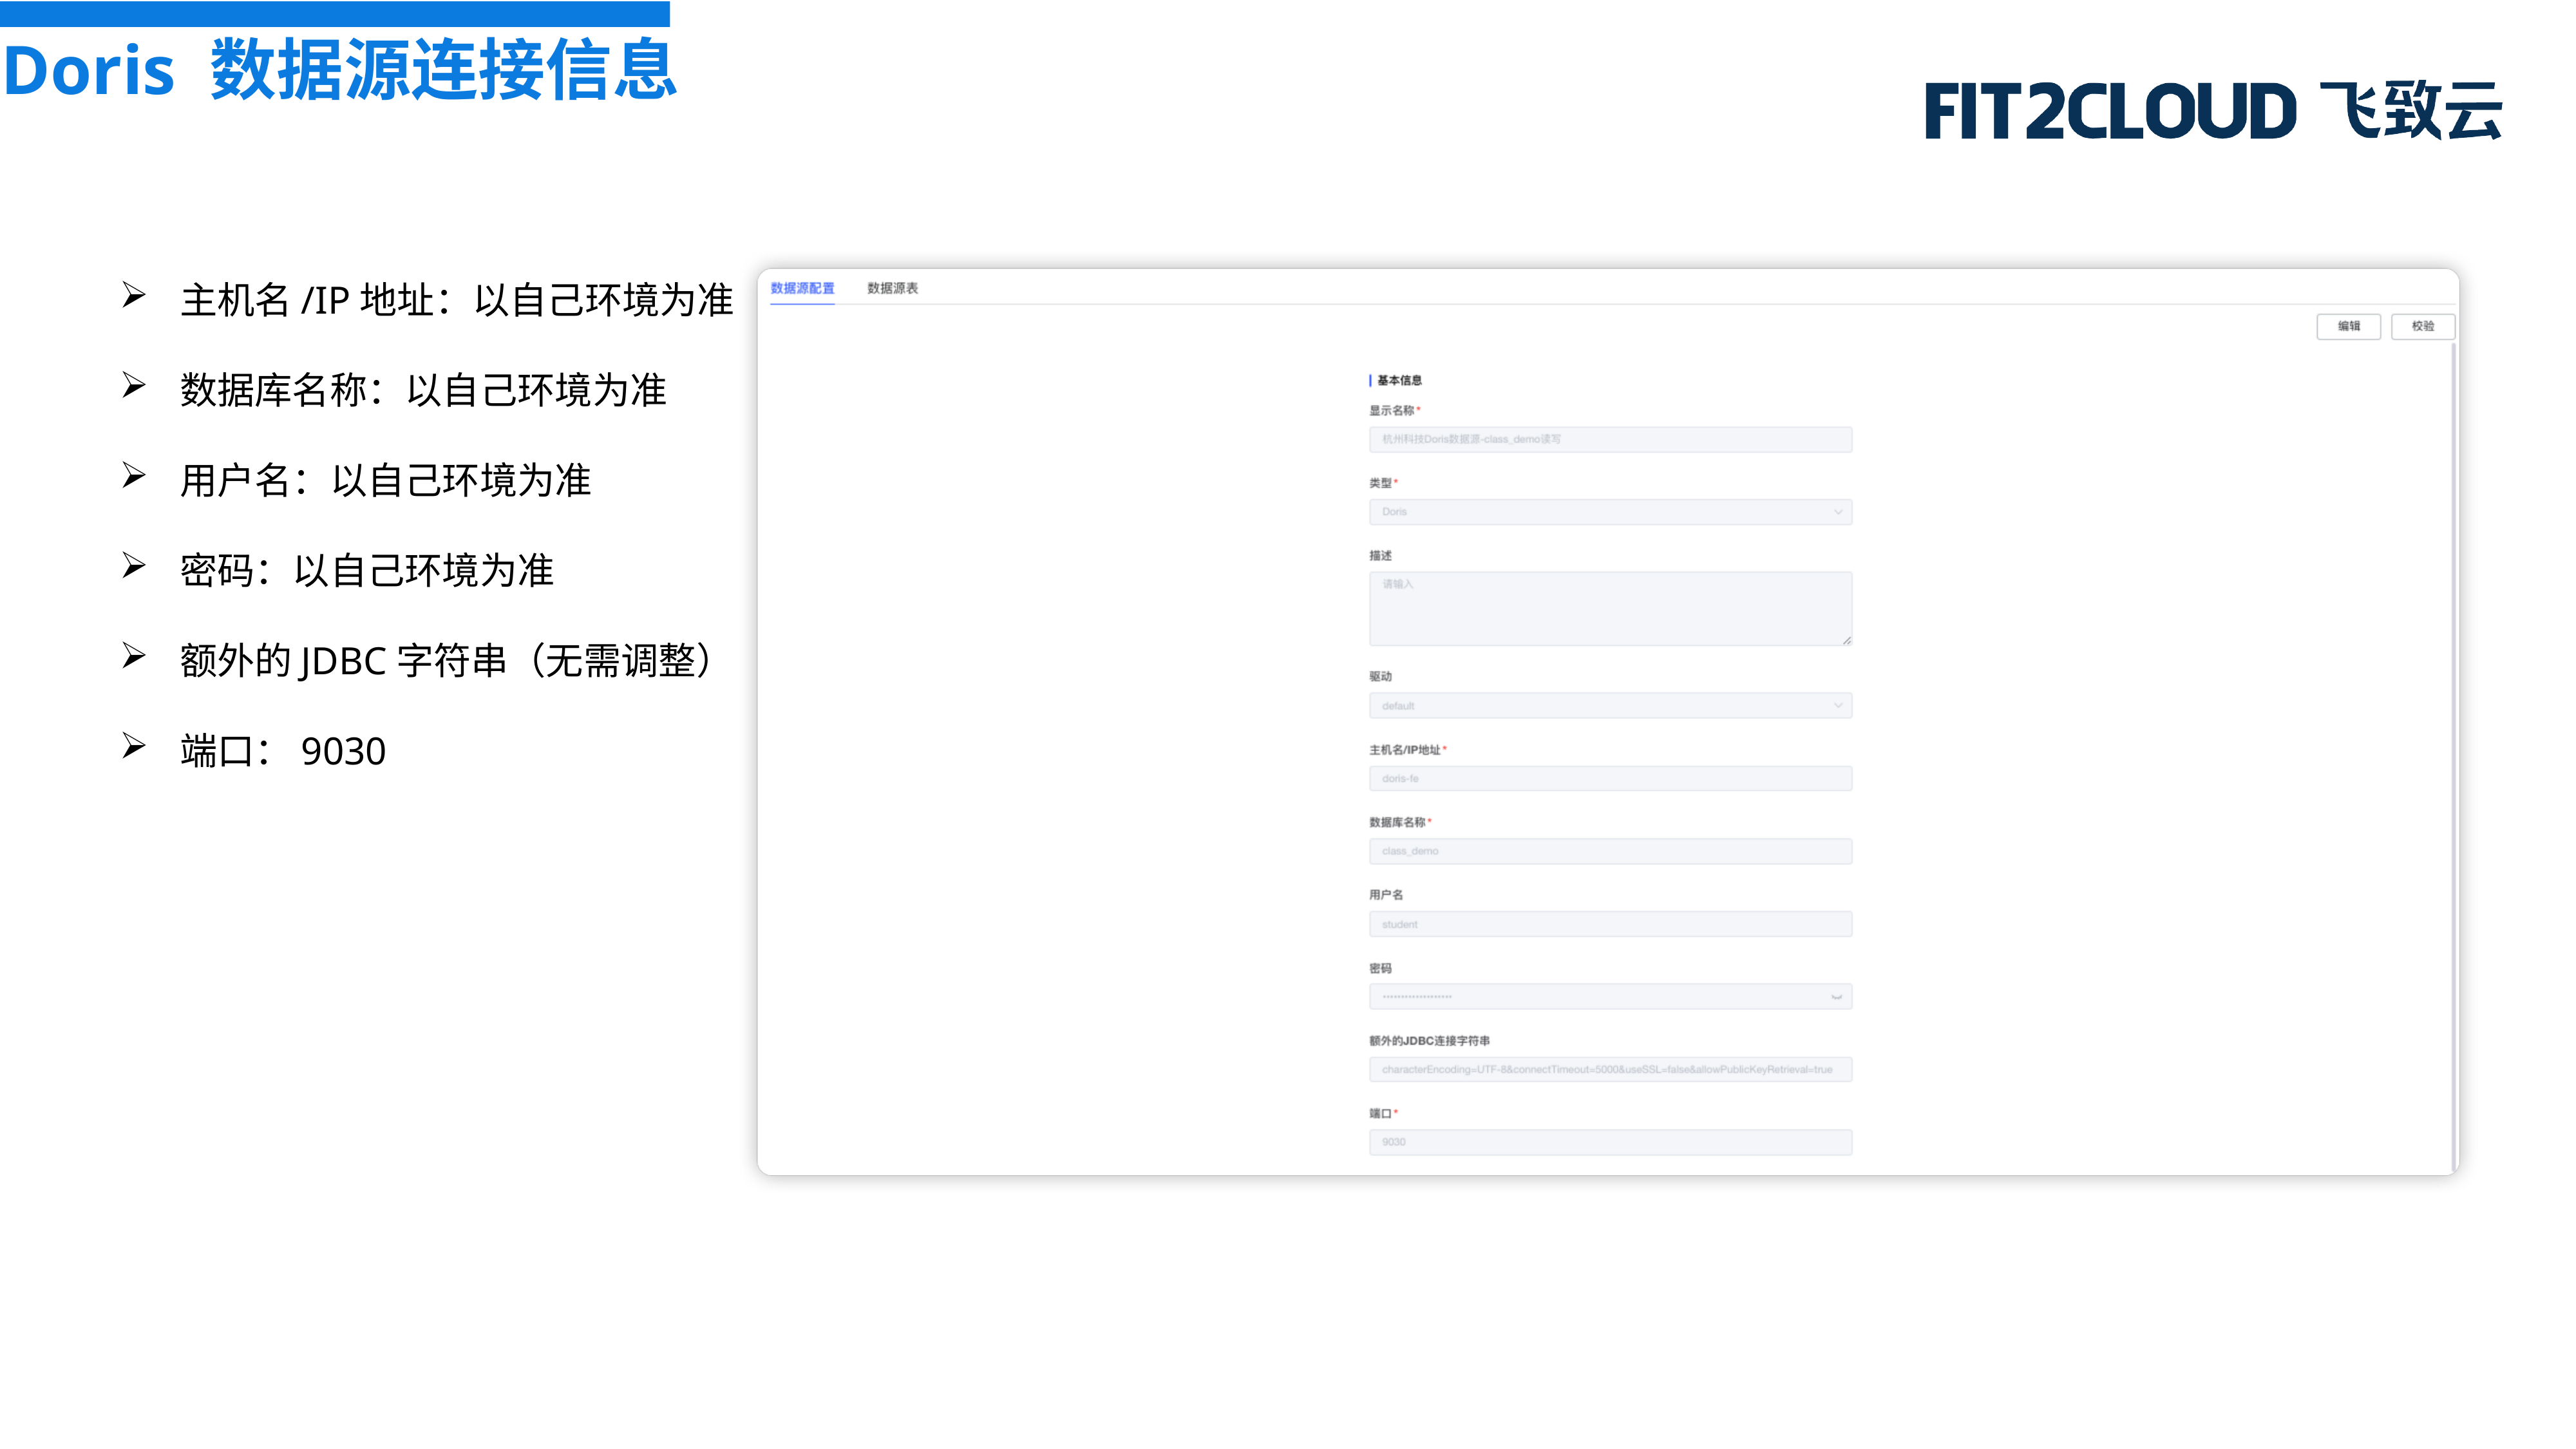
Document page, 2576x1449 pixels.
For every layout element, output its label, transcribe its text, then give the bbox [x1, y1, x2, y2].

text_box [0, 1, 738, 119]
picture [1926, 80, 2503, 140]
picture [739, 250, 2478, 1194]
text_box 主机名/IP地址：以自己环境为准 数据库名称：以自己环境为准 用户名：以自己环境为准 密码：以自己环境为准 额外的JDBC字符串（无需调整） 端口：9030 [111, 223, 1139, 780]
